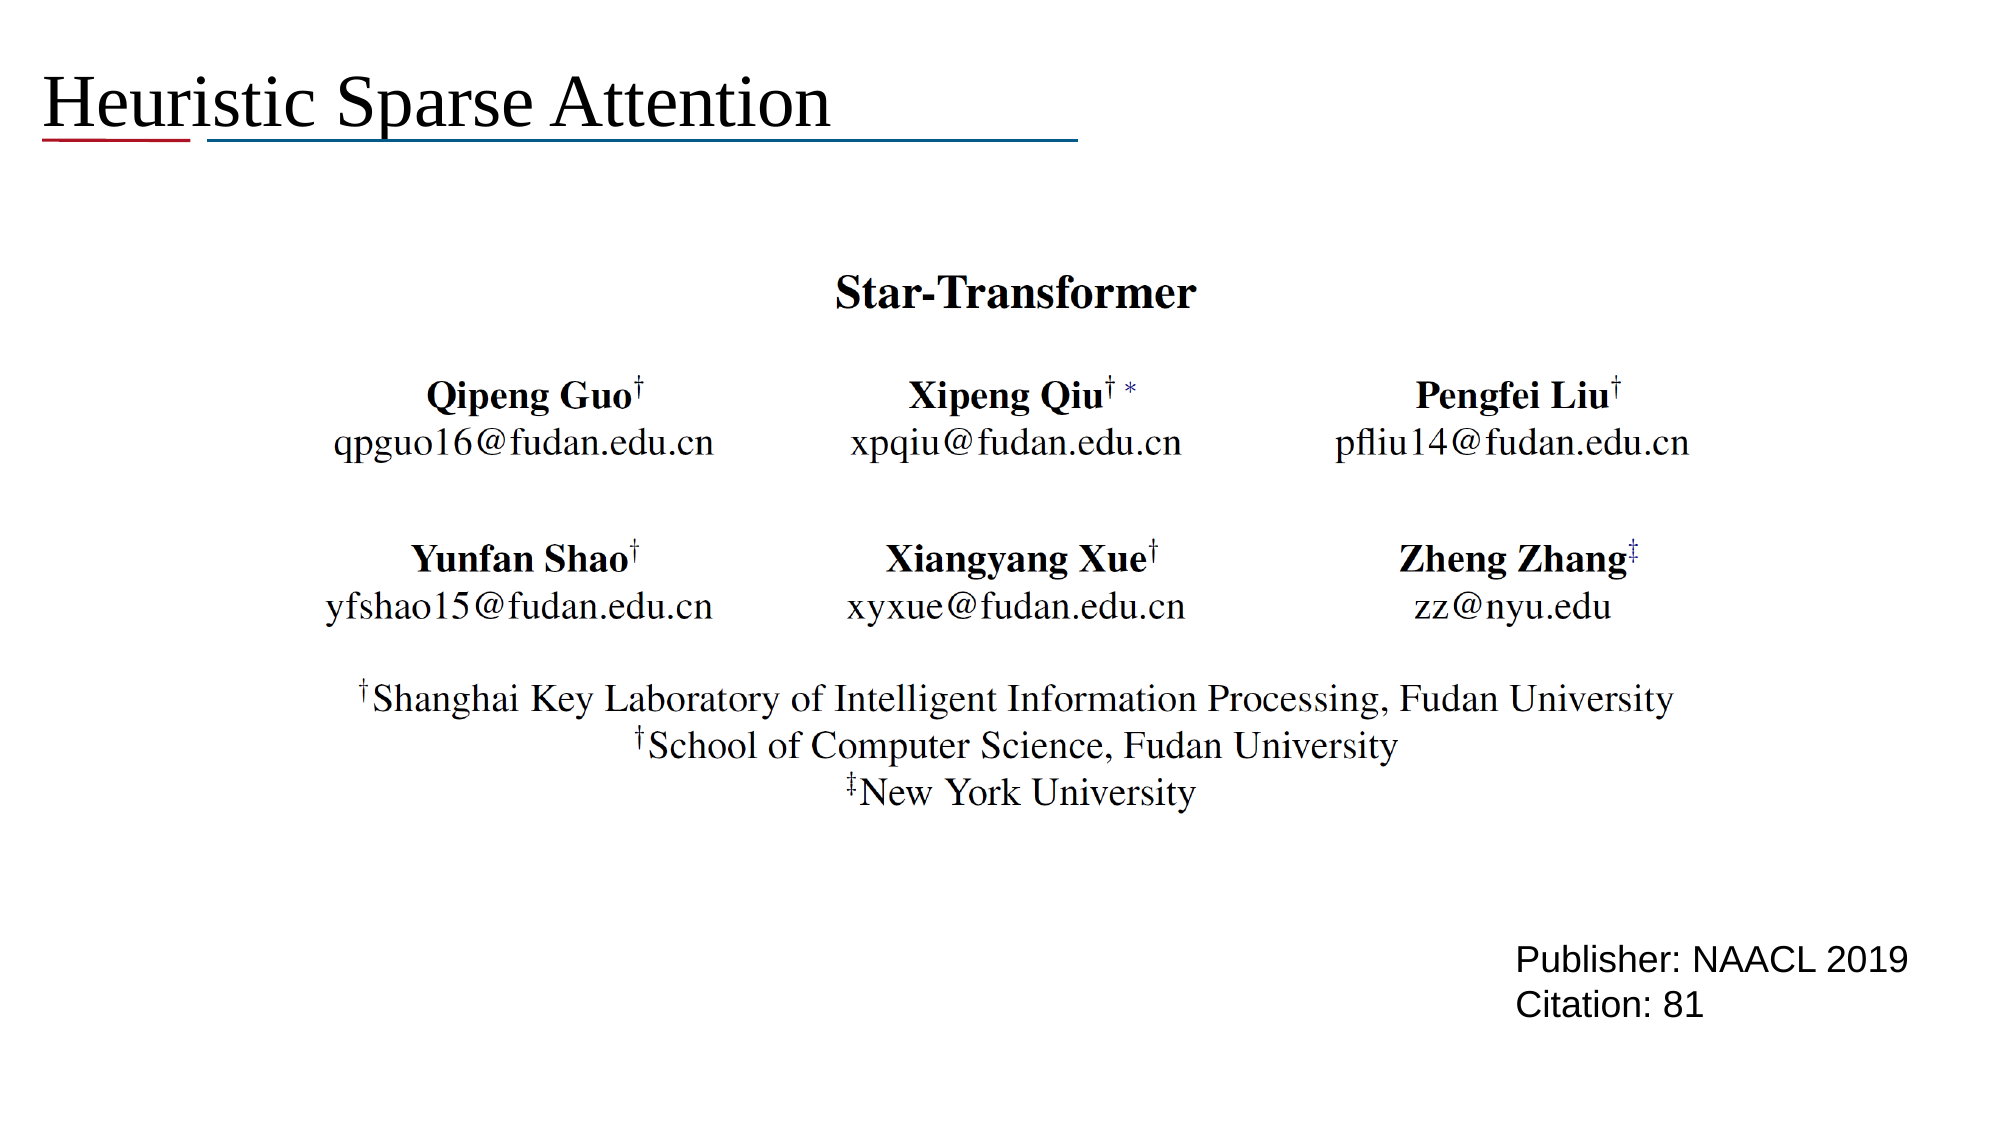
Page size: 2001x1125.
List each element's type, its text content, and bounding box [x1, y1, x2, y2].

title Heuristic Sparse Attention [27, 0, 1753, 211]
text_box Publisher: NAACL 2019 Citation: 81 [1500, 927, 1925, 1032]
picture [304, 249, 1696, 821]
